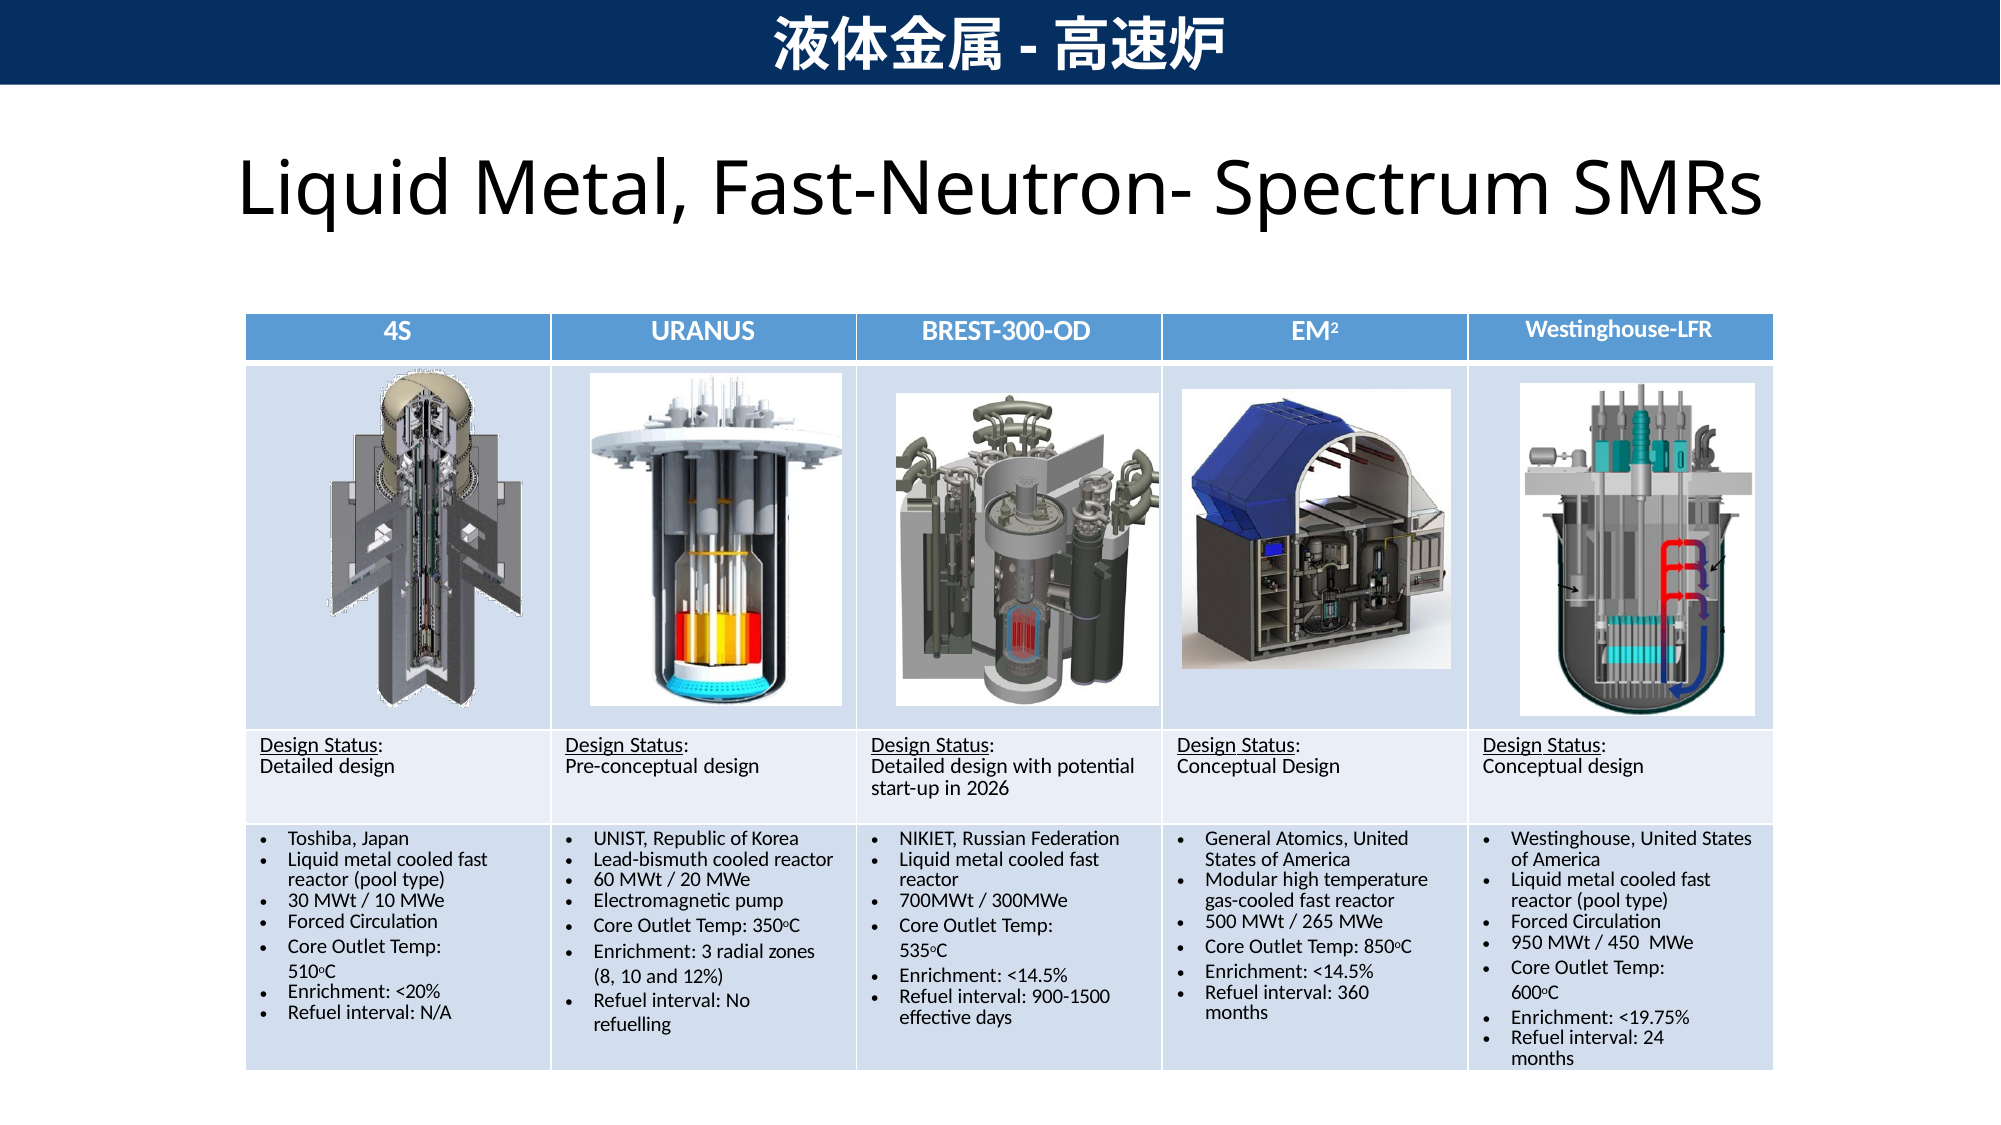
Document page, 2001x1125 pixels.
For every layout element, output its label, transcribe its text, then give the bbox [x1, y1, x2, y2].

table_cell NIKIET, Russian Federation Liquid metal cooled fast reactor 700MWt / 300MWe Core Outlet Temp: 535oC Enrichment: <14.5% Refuel interval: 900-1500 effective days [857, 825, 1161, 1070]
table_cell Design Status: Conceptual Design [1163, 731, 1467, 823]
picture [896, 393, 1159, 706]
table_cell Westinghouse, United States of America Liquid metal cooled fast reactor (pool type) Forced Circulation 950 MWt / 450 MWe Core Outlet Temp: 600oC Enrichment: <19.75% Refuel interval: 24 months [1469, 825, 1773, 1070]
title Liquid Metal, Fast-Neutron- Spectrum SMRs [0, 85, 2000, 279]
table_header URANUS [552, 314, 856, 360]
text_box 液体金属-高速炉 [0, 0, 2000, 85]
picture [311, 368, 537, 711]
table_cell [1163, 366, 1467, 729]
table_cell [857, 366, 1161, 729]
table_cell Design Status: Conceptual design [1469, 731, 1773, 823]
table_cell General Atomics, United States of America Modular high temperature gas-cooled fast reactor 500 MWt / 265 MWe Core Outlet Temp: 850oC Enrichment: <14.5% Refuel interval: 360 months [1163, 825, 1467, 1070]
table_cell Design Status: Detailed design [246, 731, 550, 823]
table_cell [552, 366, 856, 729]
table_cell [1469, 366, 1773, 729]
table_cell Design Status: Pre-conceptual design [552, 731, 856, 823]
table_header 4S [246, 314, 550, 360]
table_cell [246, 366, 550, 729]
picture [590, 373, 842, 706]
table_header BREST-300-OD [857, 314, 1161, 360]
table_cell UNIST, Republic of Korea Lead-bismuth cooled reactor 60 MWt / 20 MWe Electromagnetic pump Core Outlet Temp: 350oC Enrichment: 3 radial zones (8, 10 and 12%) Refuel interval: No refuelling [552, 825, 856, 1070]
table_header EM2 [1163, 314, 1467, 360]
picture [1182, 389, 1451, 669]
table_cell Design Status: Detailed design with potential start-up in 2026 [857, 731, 1161, 823]
table_header Westinghouse-LFR [1469, 314, 1773, 360]
table_cell Toshiba, Japan Liquid metal cooled fast reactor (pool type) 30 MWt / 10 MWe Forced Circulation Core Outlet Temp: 510oC Enrichment: <20% Refuel interval: N/A [246, 825, 550, 1070]
picture [1520, 383, 1755, 716]
